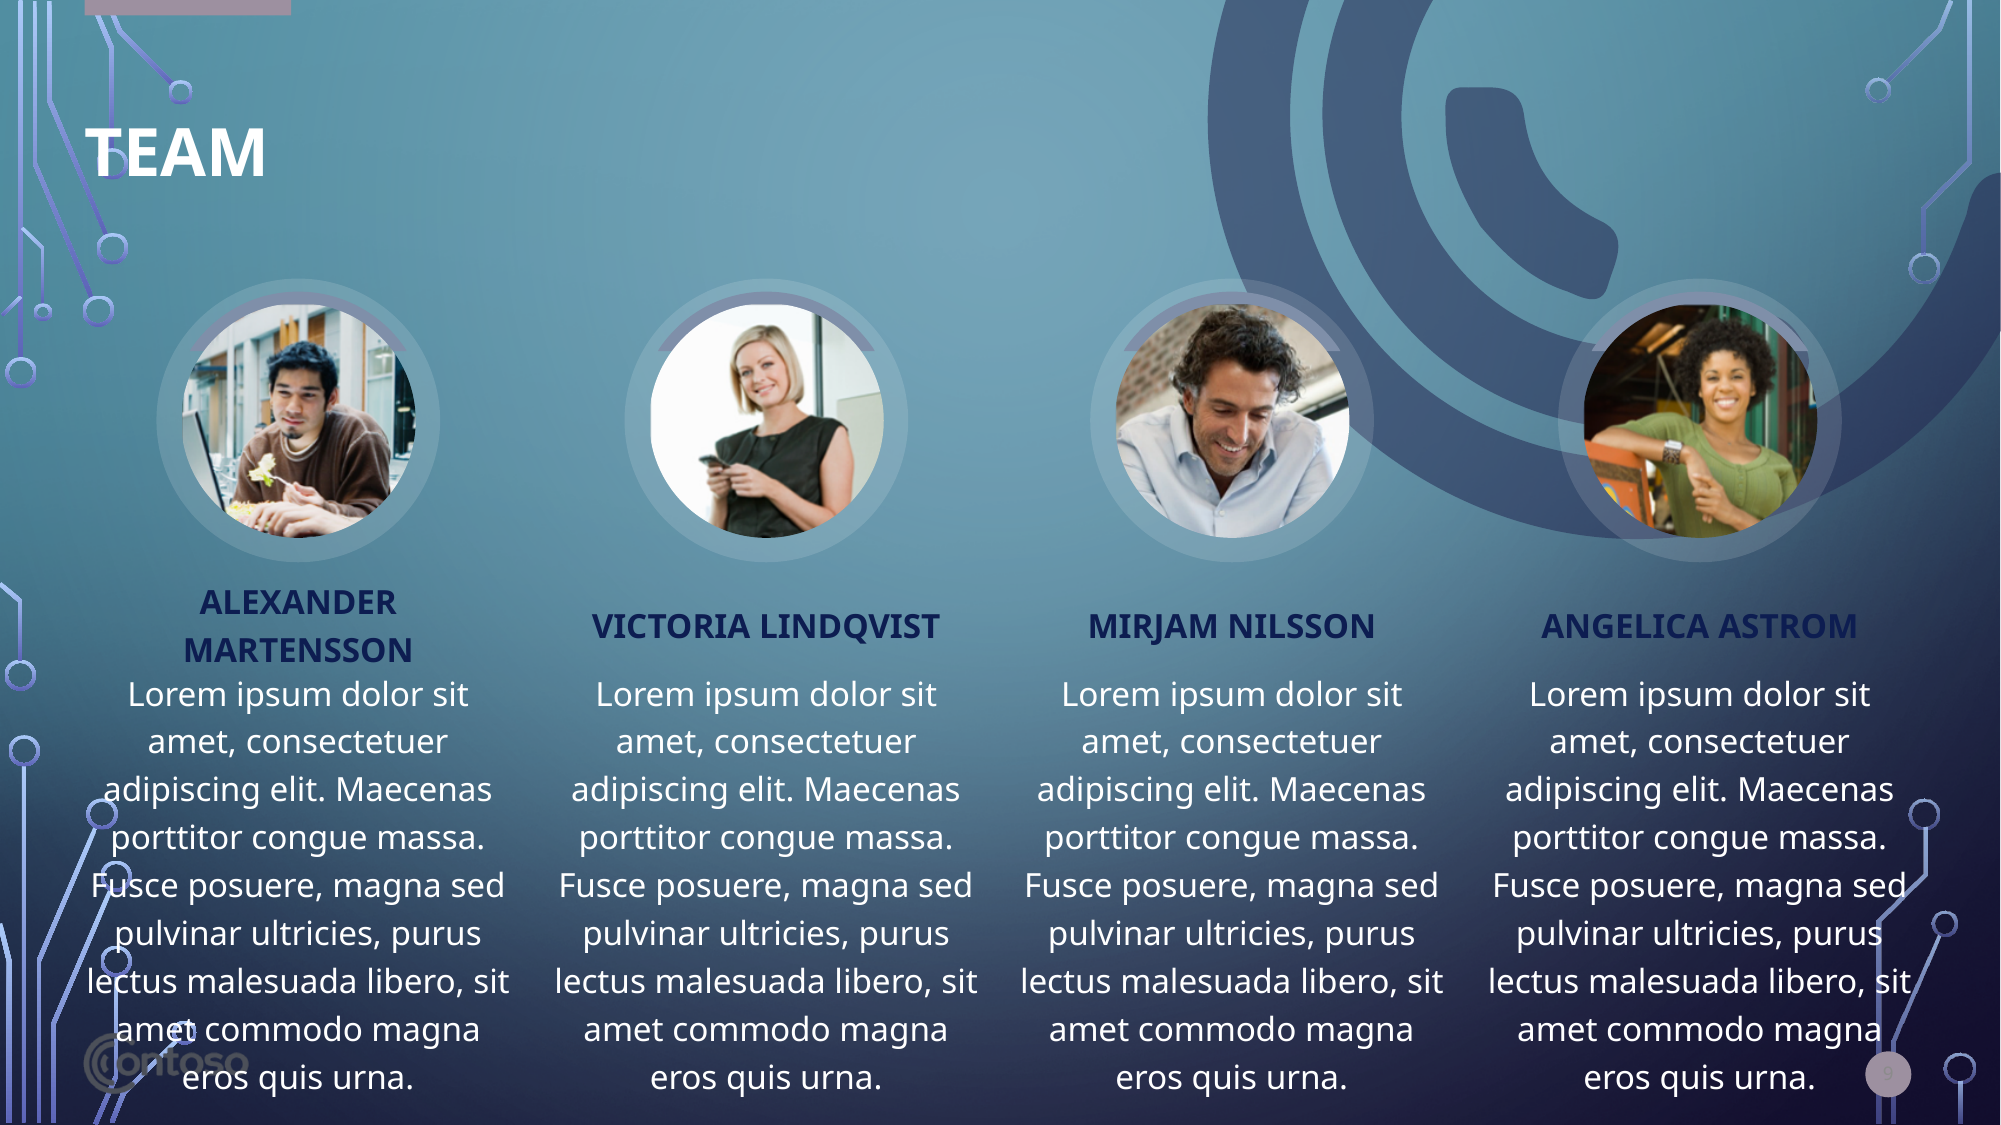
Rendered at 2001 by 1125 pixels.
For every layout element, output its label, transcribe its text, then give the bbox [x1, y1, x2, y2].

picture [180, 302, 416, 539]
picture [1582, 302, 1818, 539]
list Lorem ipsum dolor sit amet, consectetuer adipiscing elit. Maecenas porttitor congue massa. Fusce posuere, magna sed pulvinar ultricies, purus lectus malesuada libero, sit amet commodo magna eros quis urna. [1487, 664, 1913, 952]
list Victoria Lindqvist [554, 580, 979, 662]
picture [648, 302, 884, 539]
slide_number 9 [1864, 1059, 1913, 1090]
list Mirjam Nilsson [1019, 580, 1445, 662]
list Lorem ipsum dolor sit amet, consectetuer adipiscing elit. Maecenas porttitor congue massa. Fusce posuere, magna sed pulvinar ultricies, purus lectus malesuada libero, sit amet commodo magna eros quis urna. [1019, 664, 1445, 952]
list Lorem ipsum dolor sit amet, consectetuer adipiscing elit. Maecenas porttitor congue massa. Fusce posuere, magna sed pulvinar ultricies, purus lectus malesuada libero, sit amet commodo magna eros quis urna. [86, 664, 511, 952]
list Angelica Astrom [1487, 580, 1913, 662]
list Lorem ipsum dolor sit amet, consectetuer adipiscing elit. Maecenas porttitor congue massa. Fusce posuere, magna sed pulvinar ultricies, purus lectus malesuada libero, sit amet commodo magna eros quis urna. [554, 664, 979, 952]
picture [1114, 302, 1350, 539]
title team [84, 40, 1914, 192]
list Alexander Martensson [86, 580, 511, 662]
